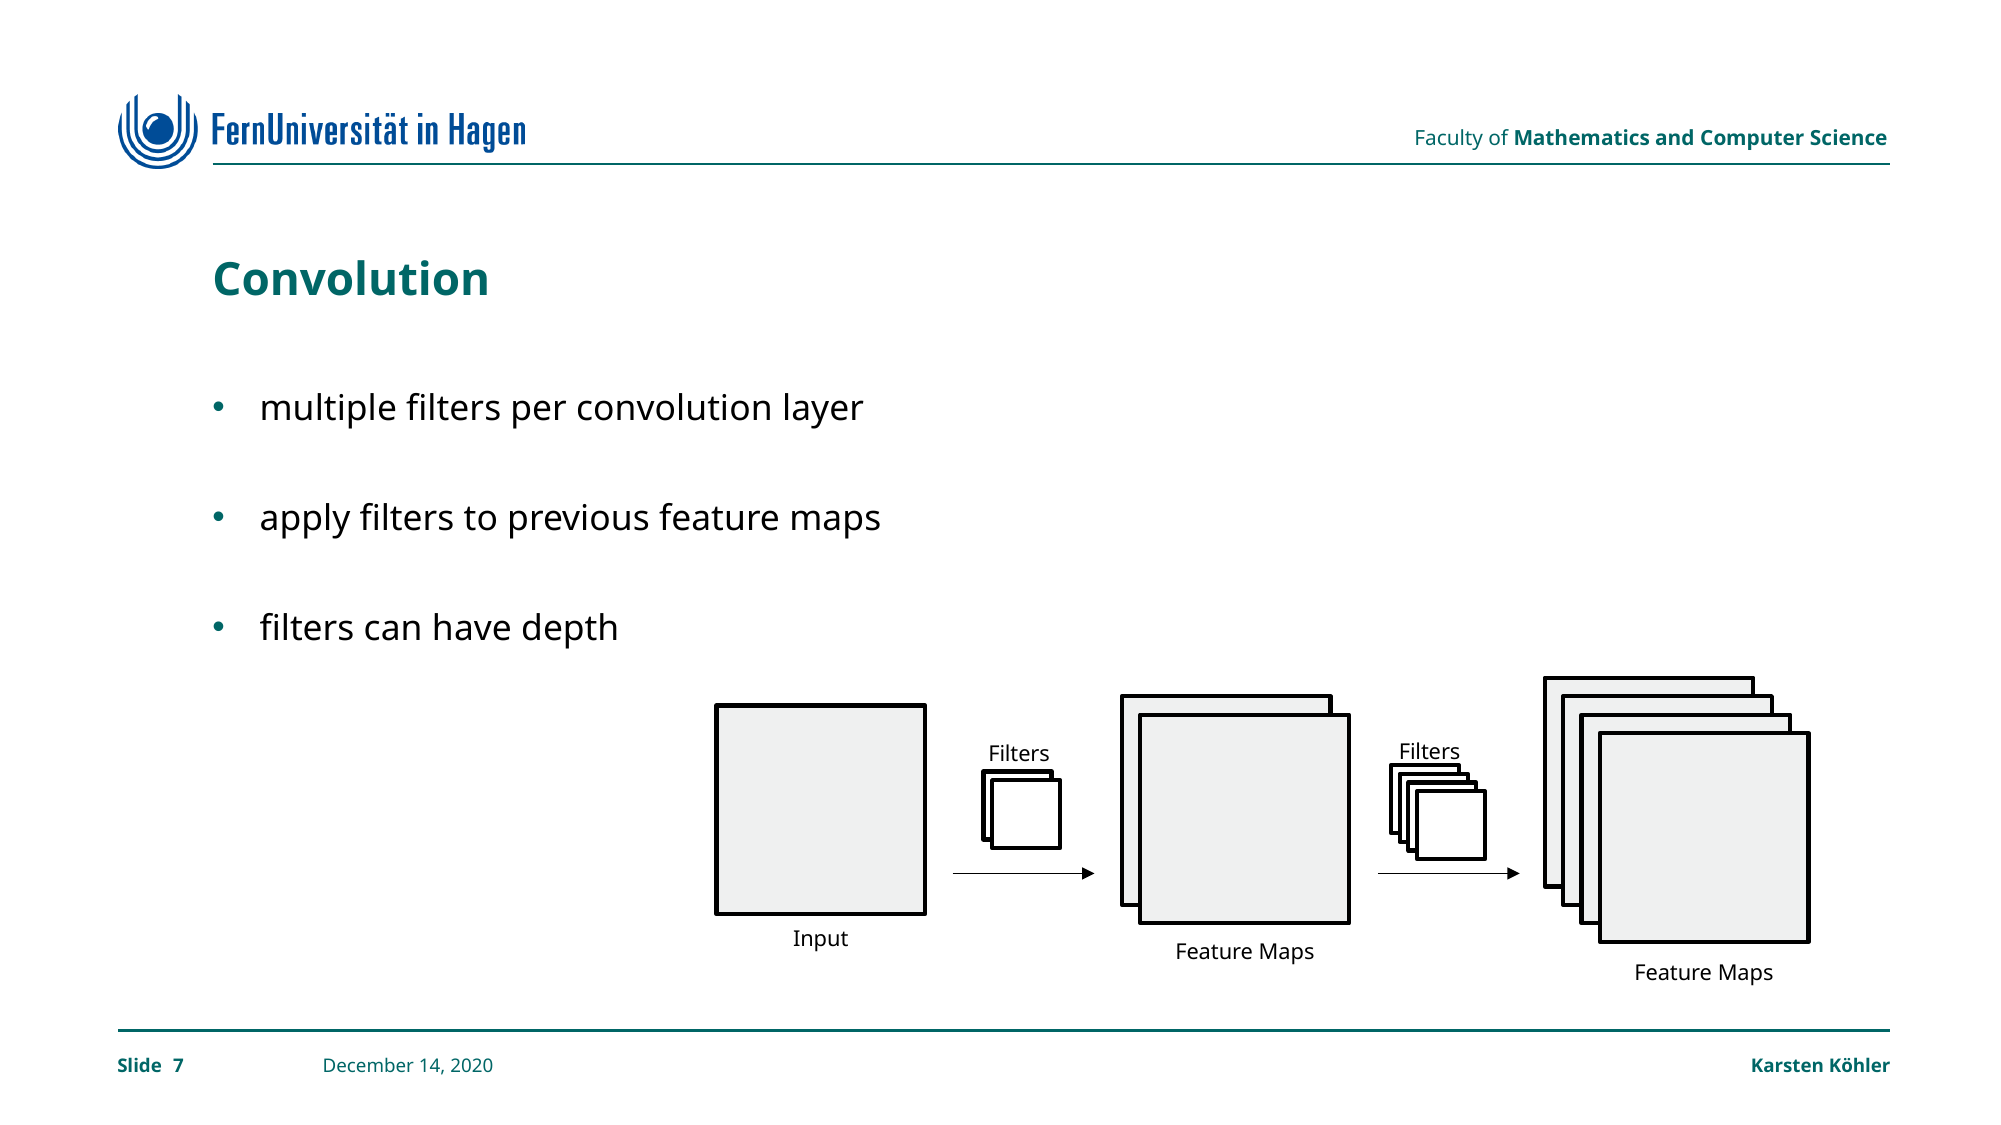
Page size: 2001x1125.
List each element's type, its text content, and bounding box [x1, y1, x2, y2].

slide_number 7 [173, 1054, 280, 1094]
footer Karsten Köhler [595, 1054, 1891, 1094]
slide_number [322, 1054, 528, 1094]
picture [118, 94, 525, 169]
list multiple filters per convolution layer apply filters to previous feature maps filters can have depth [212, 342, 914, 988]
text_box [716, 677, 1809, 994]
title Convolution [212, 249, 1890, 315]
